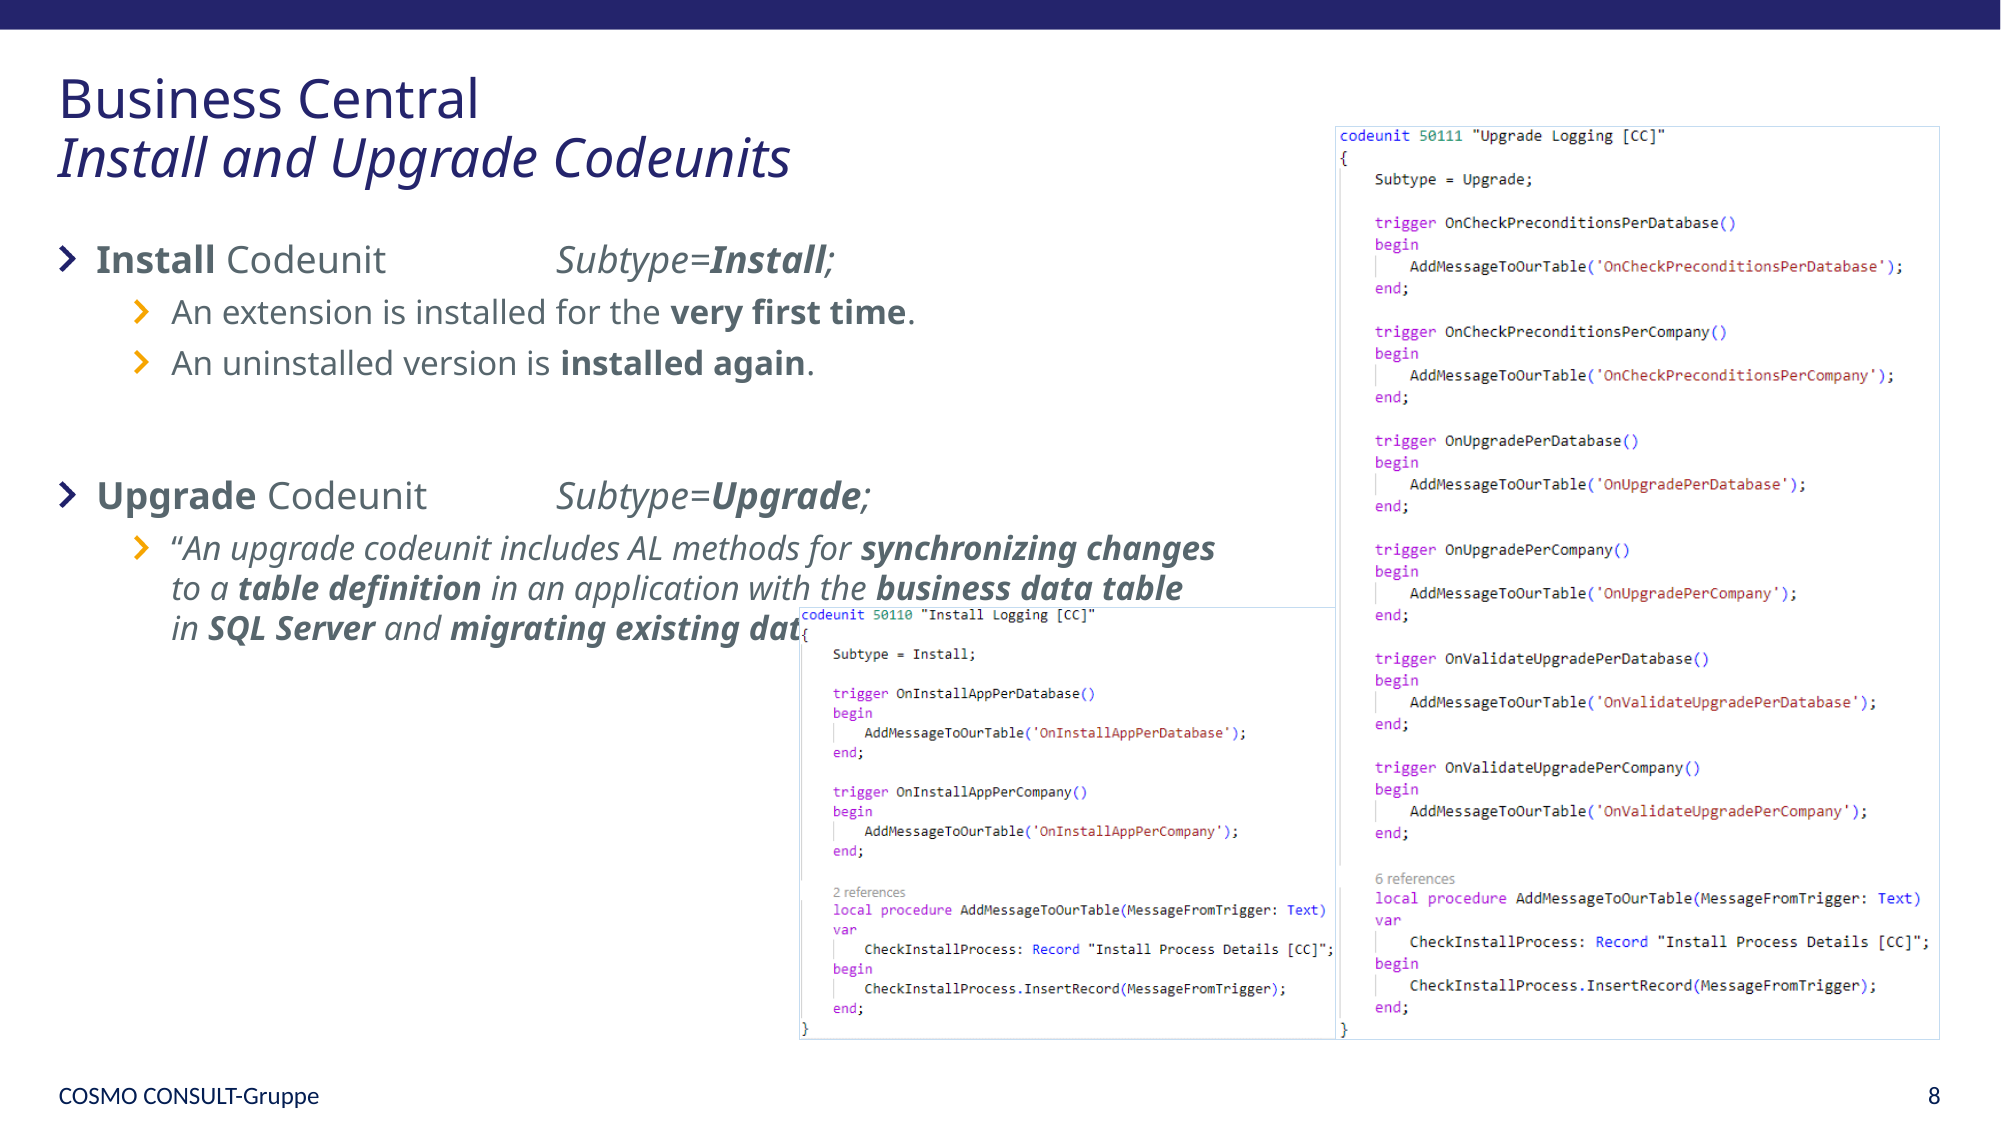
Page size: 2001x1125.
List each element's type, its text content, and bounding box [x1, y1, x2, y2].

picture [134, 350, 149, 374]
title Business Central Install and Upgrade Codeunits [59, 59, 1940, 189]
list Install Codeunit Subtype=Install; An extension is installed for the very first time. An uninstalled version is installed again. Upgrade Codeunit Subtype=Upgrade; “An upgrade codeunit includes AL methods for synchronizing changes to a table definition in an application with the business data table in SQL Server and migrating existing data.“ [58, 235, 1335, 1040]
picture [134, 299, 149, 324]
picture [134, 535, 149, 560]
picture [59, 245, 76, 272]
picture [799, 126, 1940, 1040]
picture [59, 481, 76, 508]
